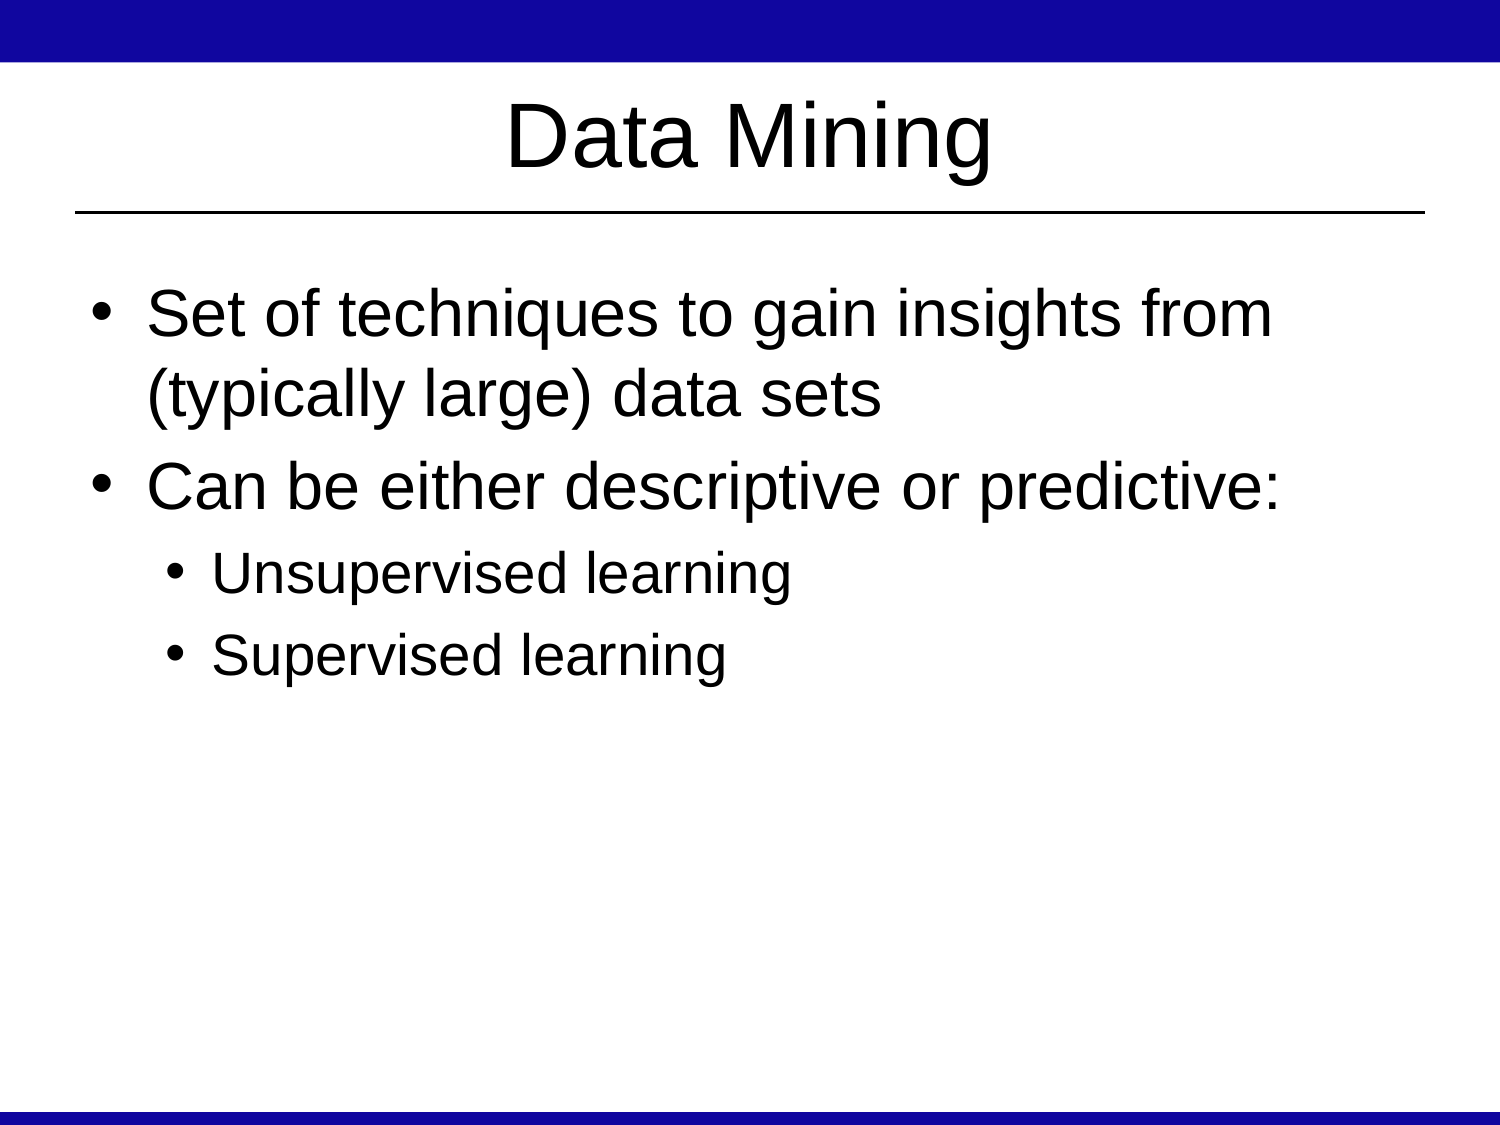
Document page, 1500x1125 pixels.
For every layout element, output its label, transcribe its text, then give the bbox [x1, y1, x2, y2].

list Set of techniques to gain insights from (typically large) data sets Can be either descriptive or predictive: Unsupervised learning Supervised learning [75, 262, 1425, 1005]
title Data Mining [75, 37, 1425, 225]
